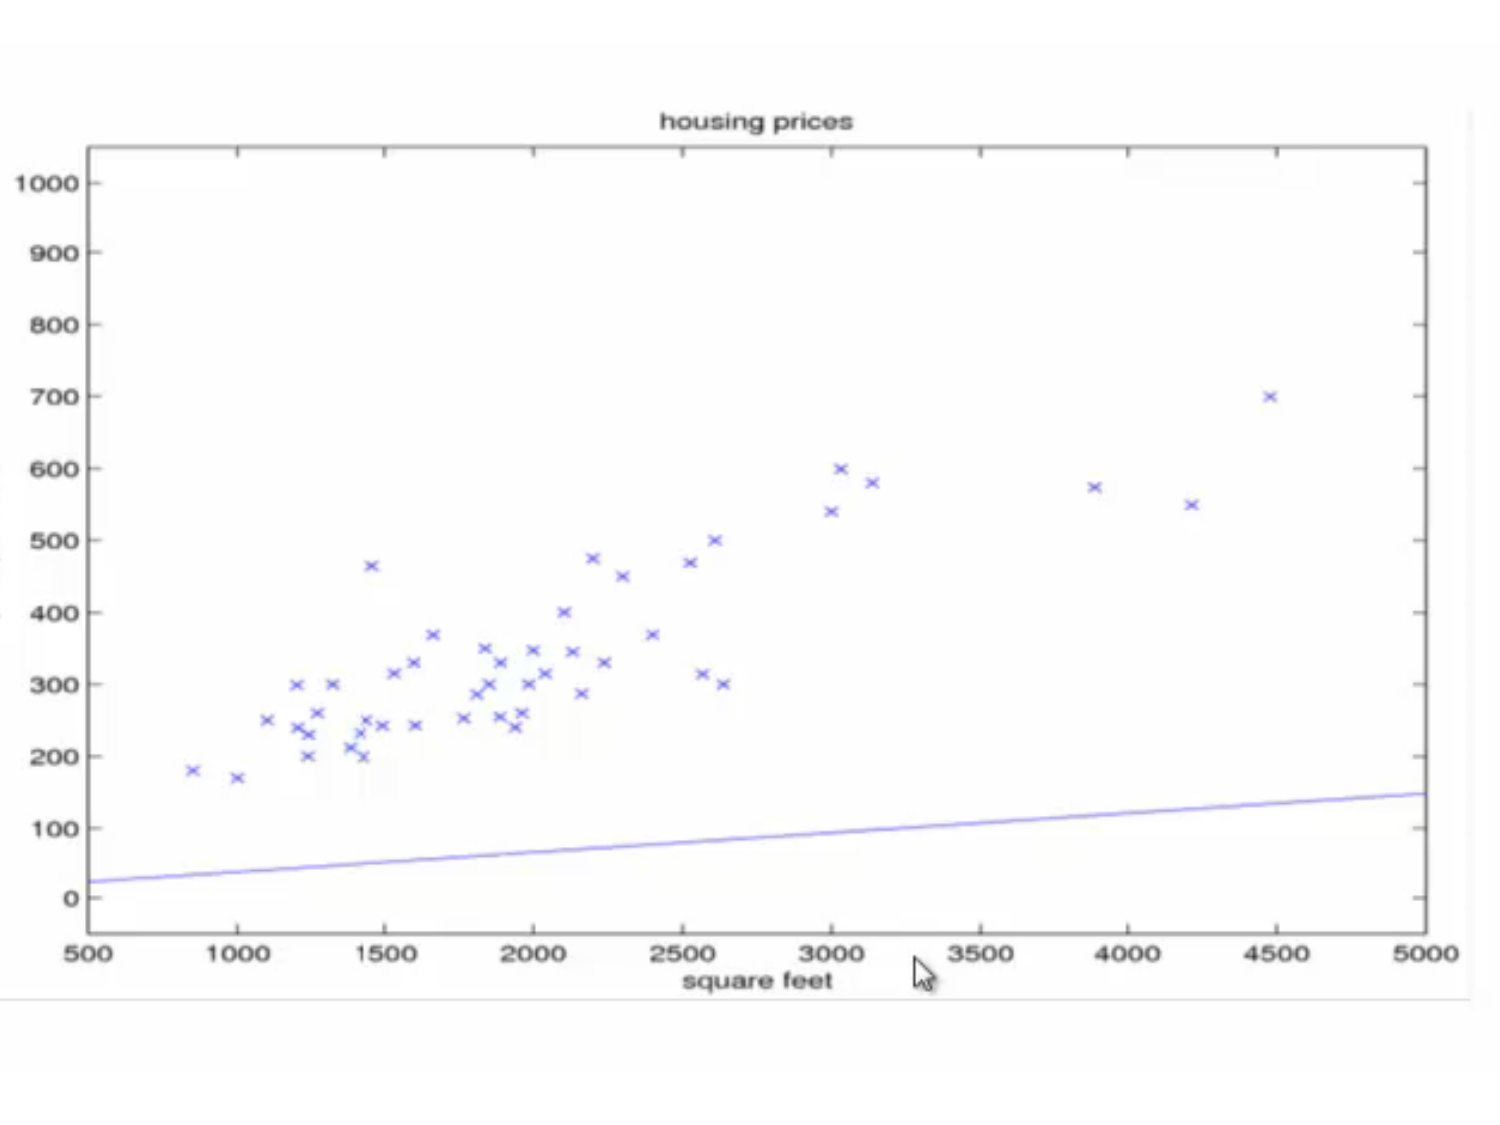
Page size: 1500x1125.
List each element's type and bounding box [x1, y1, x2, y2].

list [0, 42, 1500, 1071]
